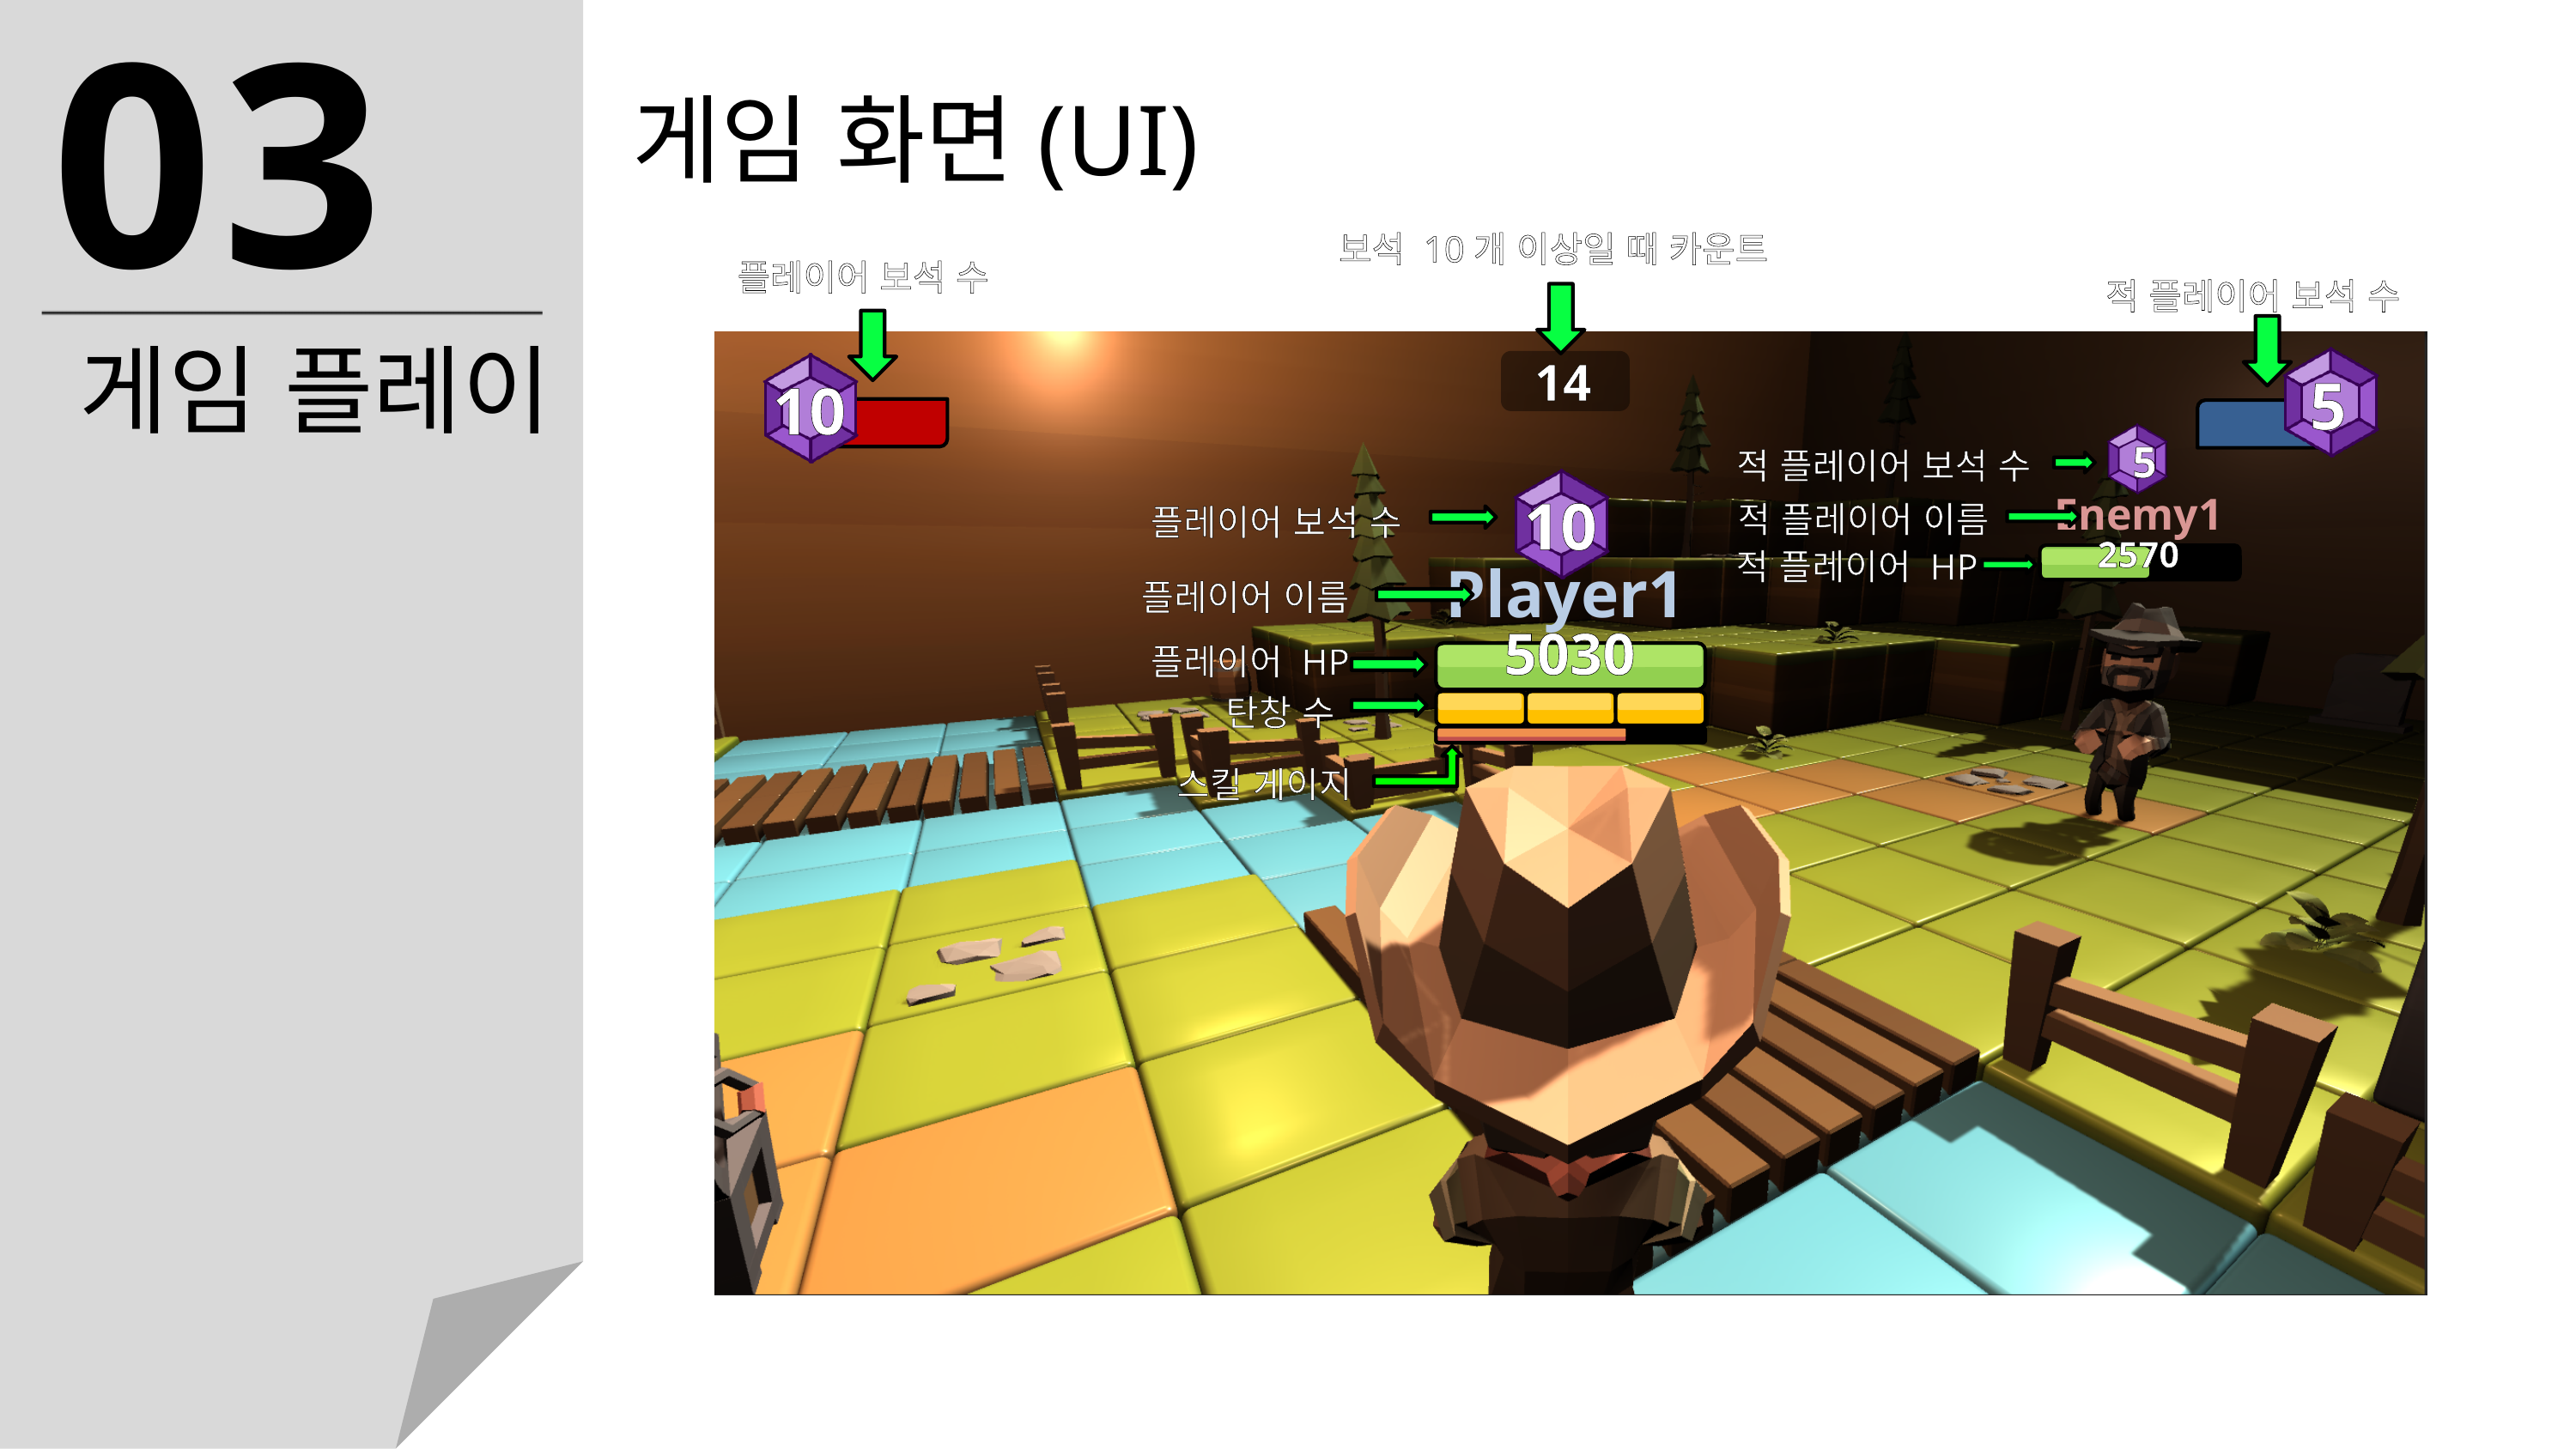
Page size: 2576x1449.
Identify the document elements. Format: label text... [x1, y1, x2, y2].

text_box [40, 307, 543, 318]
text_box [1436, 726, 1706, 743]
text_box 플레이어 보석 수 [725, 248, 1214, 304]
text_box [1436, 546, 1706, 726]
text_box 03 [39, 0, 473, 308]
picture [714, 330, 2427, 1296]
text_box 적 플레이어 보석 수 [2093, 267, 2576, 323]
text_box 게임 화면(UI) [619, 72, 1374, 188]
text_box [859, 308, 887, 329]
text_box 게임 플레이 [0, 323, 564, 439]
text_box 03 [39, 323, 473, 360]
text_box [0, 0, 586, 1449]
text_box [2039, 544, 2152, 580]
text_box [2253, 323, 2281, 329]
text_box [1535, 282, 1586, 329]
text_box 보석 10개 이상일 때 카운트 [1326, 220, 1816, 276]
